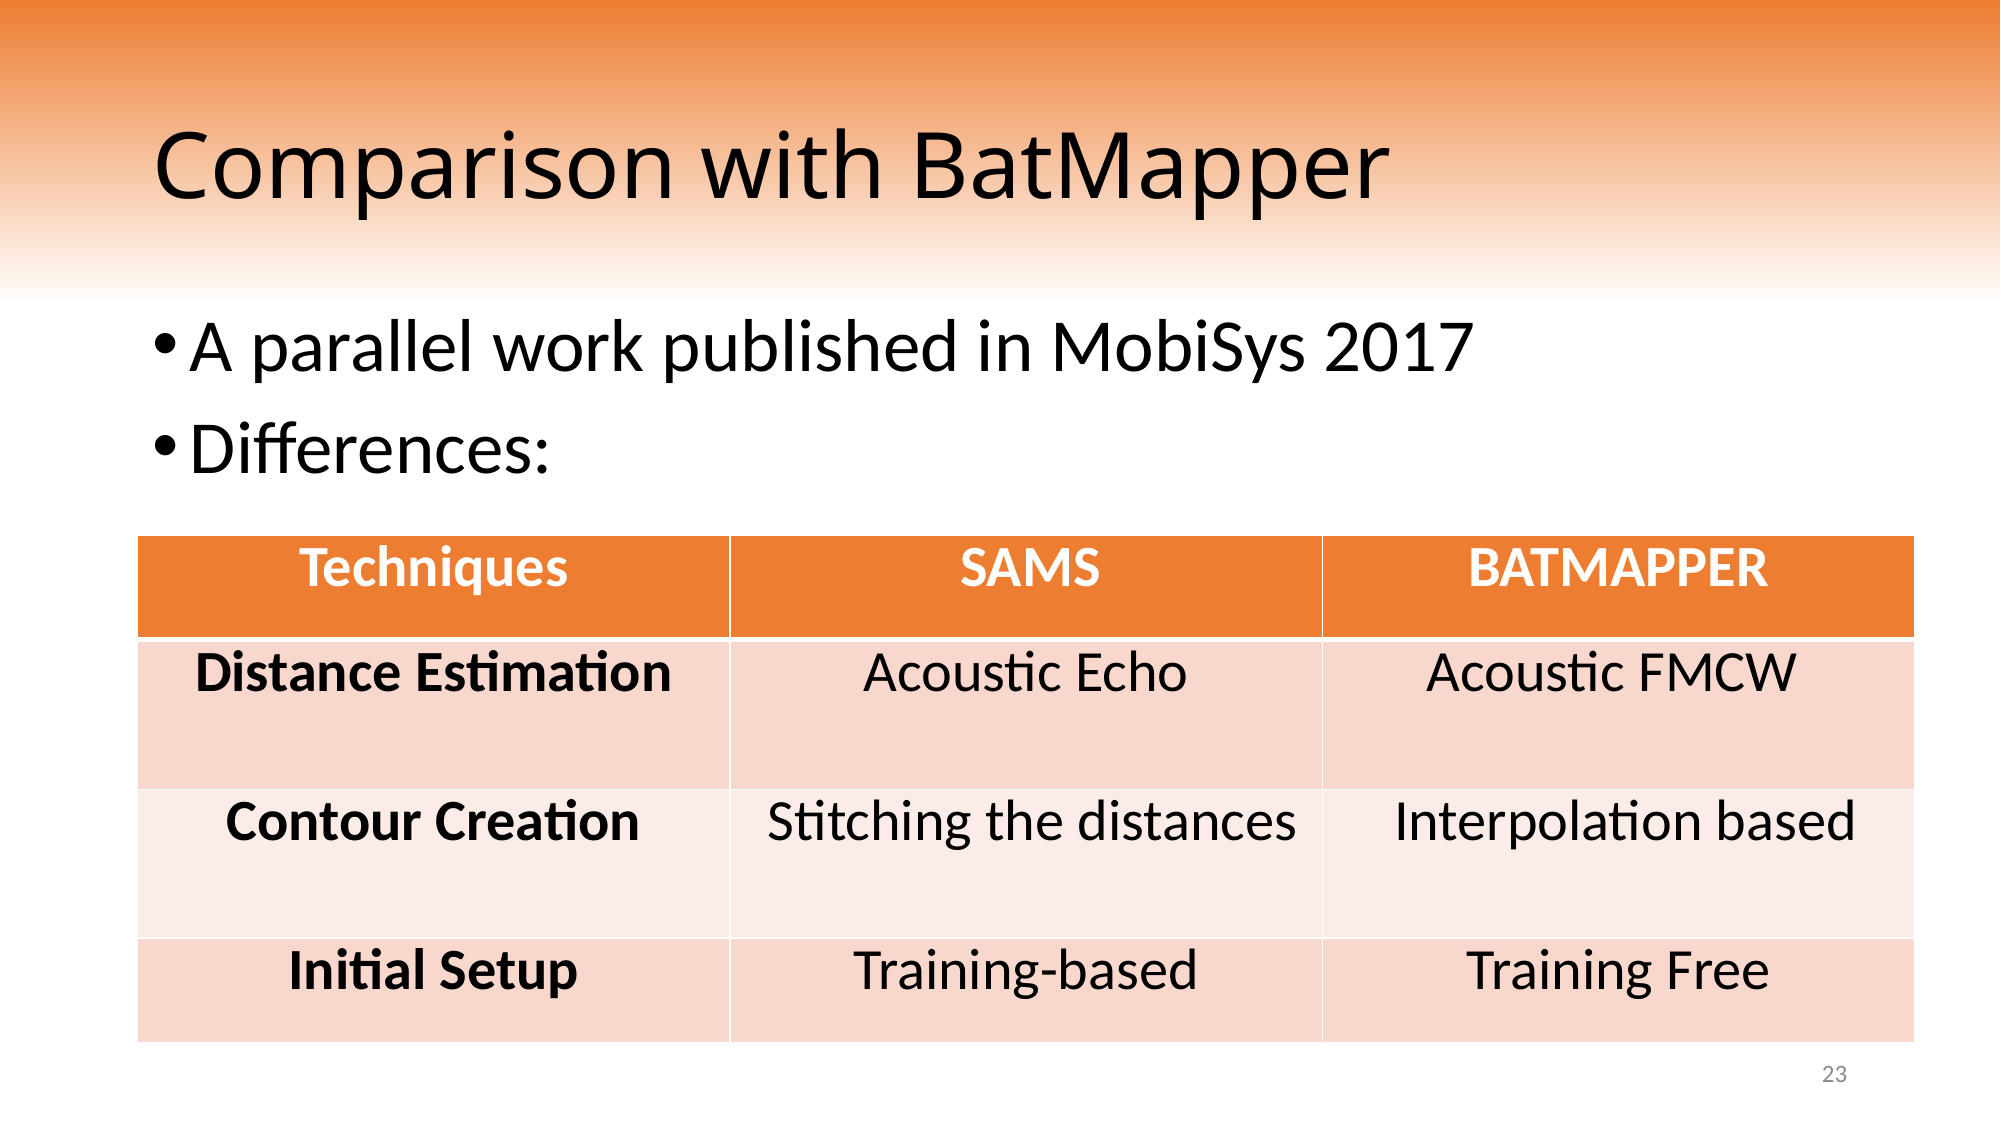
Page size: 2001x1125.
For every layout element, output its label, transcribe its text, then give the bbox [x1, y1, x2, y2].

table_cell Stitching the distances [731, 790, 1322, 937]
table_cell Distance Estimation [138, 642, 729, 789]
table_cell Training-based [731, 939, 1322, 1042]
table_cell Contour Creation [138, 790, 729, 937]
table_cell Training Free [1323, 939, 1914, 1042]
table_header Techniques [138, 536, 729, 637]
table_cell Initial Setup [138, 939, 729, 1042]
title Comparison with BatMapper [137, 59, 1863, 278]
slide_number 23 [1412, 1043, 1863, 1103]
list A parallel work published in MobiSys 2017 Differences: [137, 299, 1863, 534]
table_header BATMAPPER [1323, 536, 1914, 637]
table_cell Interpolation based [1323, 790, 1914, 937]
table_cell Acoustic Echo [731, 642, 1322, 789]
table_header SAMS [731, 536, 1322, 637]
table_cell Acoustic FMCW [1323, 642, 1914, 789]
